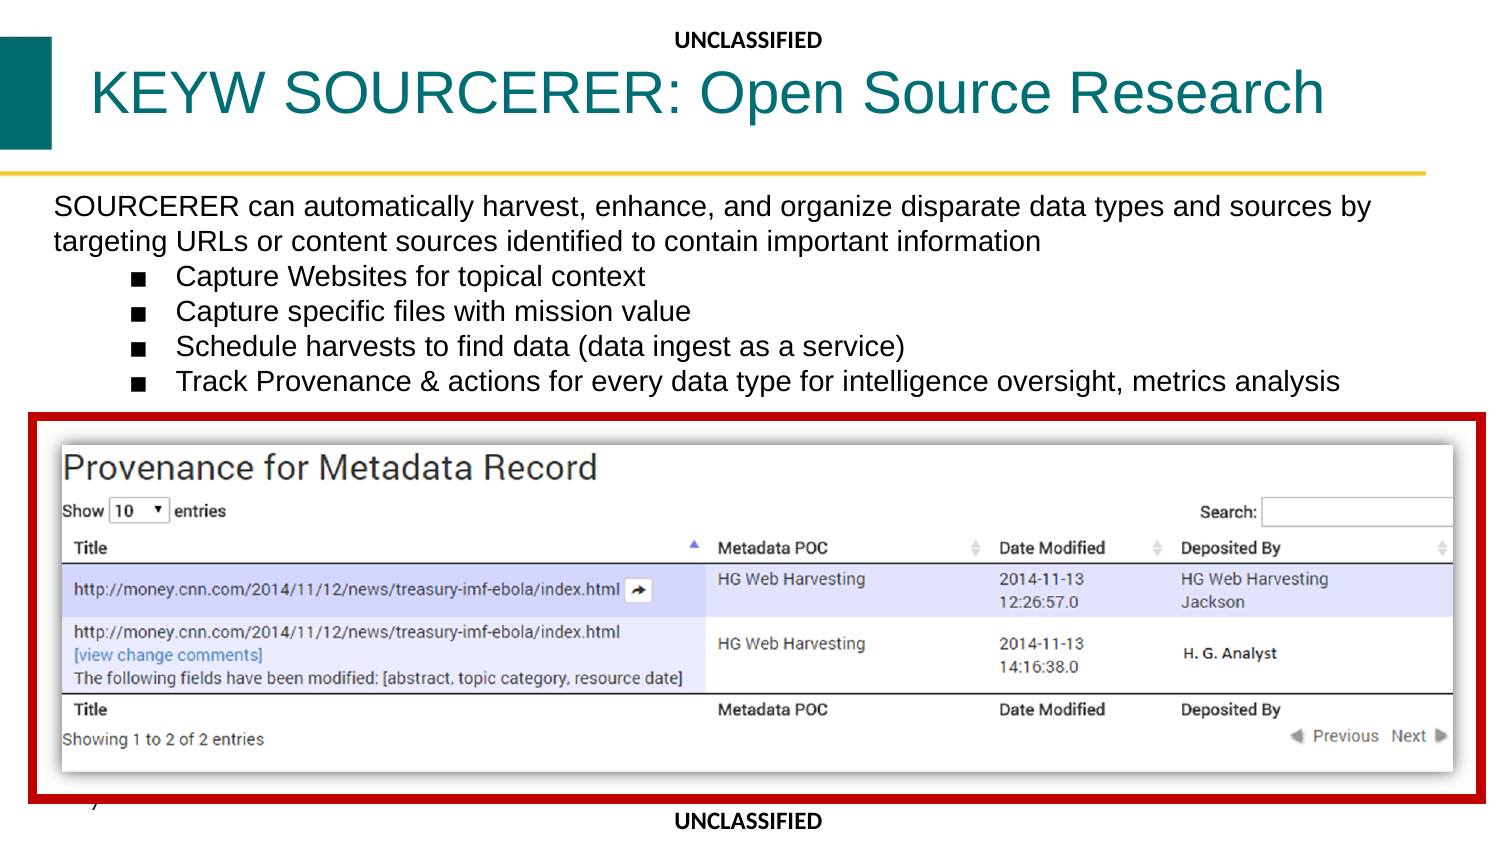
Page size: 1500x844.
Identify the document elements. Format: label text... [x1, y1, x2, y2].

text_box UNCLASSIFIED [659, 804, 840, 843]
text_box UNCLASSIFIED [659, 15, 840, 62]
slide_number ‹#› [75, 804, 425, 827]
picture [0, 0, 1500, 844]
picture [36, 420, 1477, 795]
text_box SOURCERER can automatically harvest, enhance, and organize disparate data types and sources by targeting URLs or content sources identified to contain important information Capture Websites for topical context Capture specific files with mission value Schedule harvests to find data (data ingest as a service) Track Provenance & actions for every data type for intelligence oversight, metrics analysis [38, 179, 1428, 412]
text_box [1428, 225, 1500, 740]
title KEYW SOURCERER: Open Source Research [75, 45, 1425, 137]
